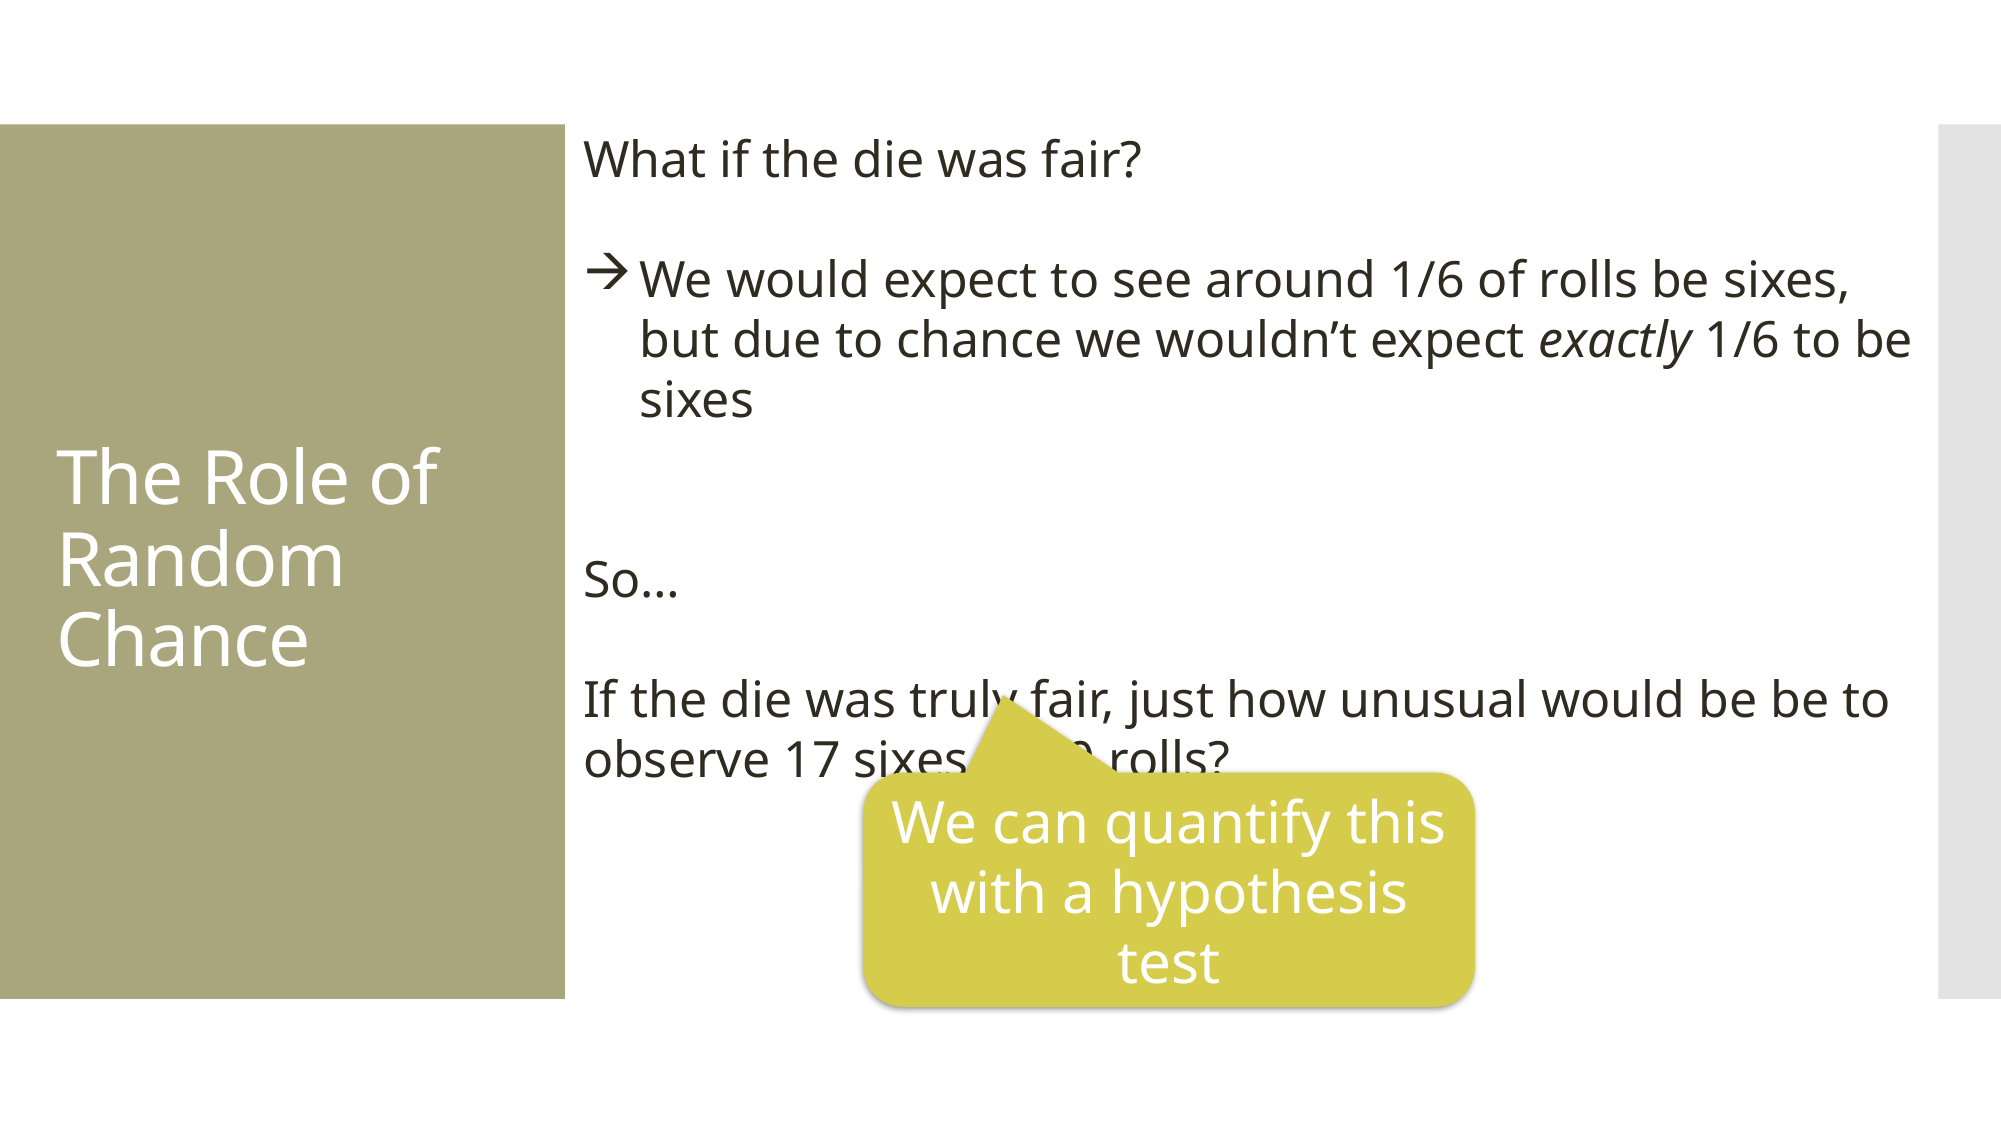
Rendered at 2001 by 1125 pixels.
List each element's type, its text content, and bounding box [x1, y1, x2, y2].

text_box We can quantify this with a hypothesis test [863, 695, 1475, 1007]
title The Role of Random Chance [41, 184, 525, 940]
text_box What if the die was fair? We would expect to see around 1/6 of rolls be sixes, but due to chance we wouldn’t expect exactly 1/6 to be sixes So… If the die was truly fair, just how unusual would be be to observe 17 sixes in 20 rolls? [568, 120, 1932, 796]
